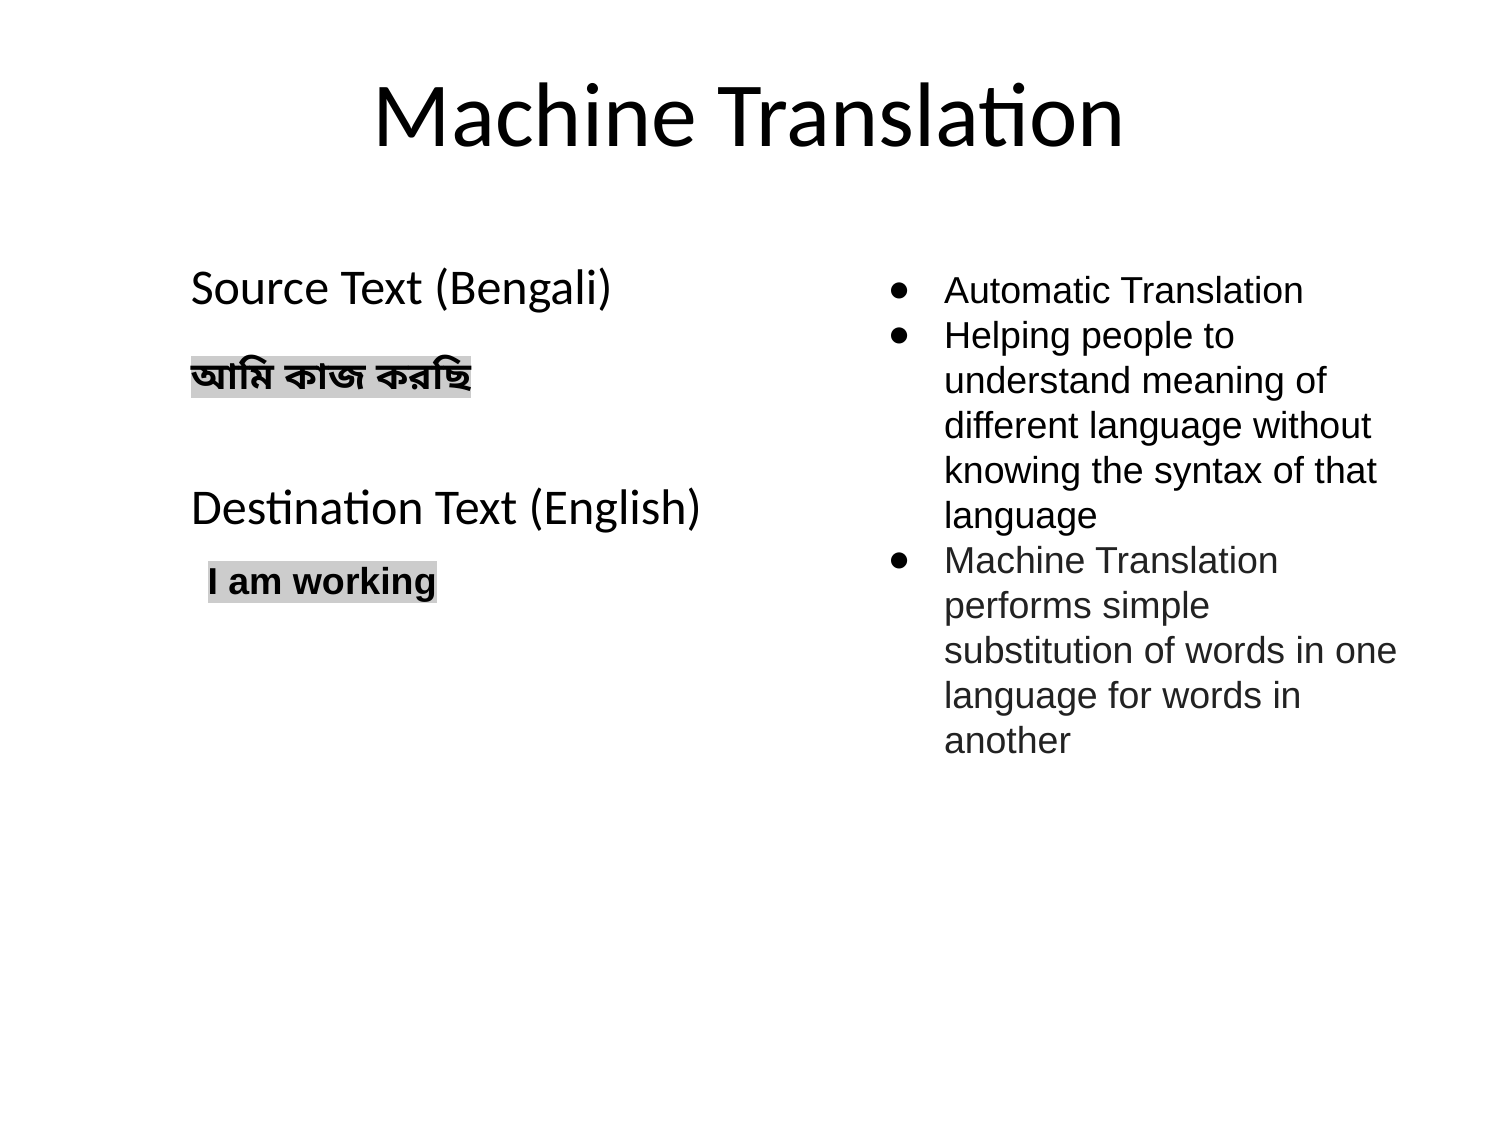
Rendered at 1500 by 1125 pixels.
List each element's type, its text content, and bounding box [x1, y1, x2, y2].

text_box Source Text (Bengali) [175, 239, 693, 332]
title Machine Translation [75, 16, 1425, 204]
text_box Destination Text (English) [175, 459, 723, 552]
text_box I am working [192, 542, 602, 604]
text_box Automatic Translation Helping people to understand meaning of different language without knowing the syntax of that language Machine Translation performs simple substitution of words in one language for words in another [854, 251, 1425, 796]
text_box আমি কাজ করছি [175, 332, 576, 394]
